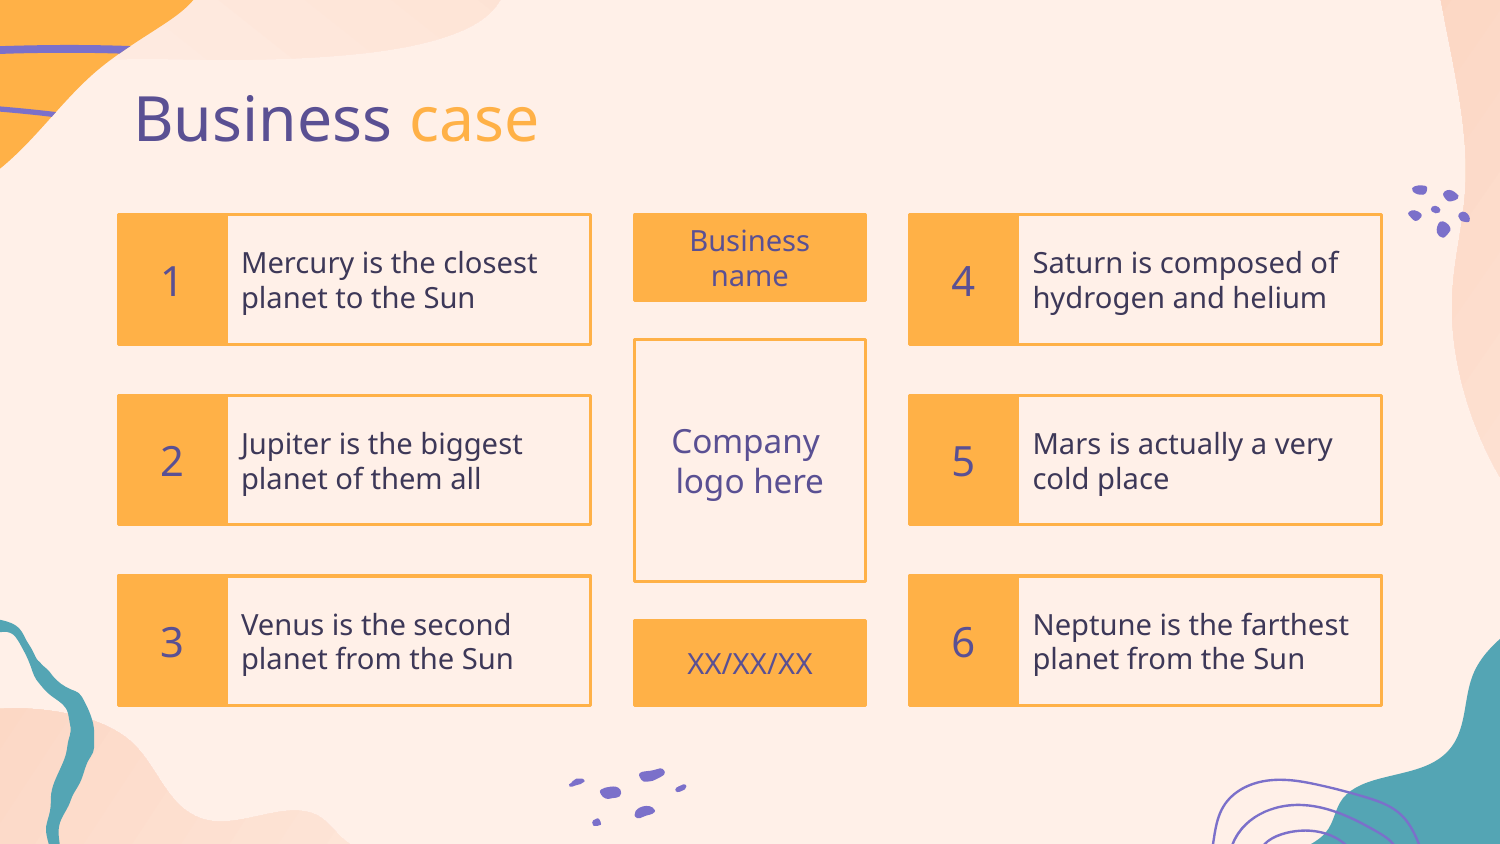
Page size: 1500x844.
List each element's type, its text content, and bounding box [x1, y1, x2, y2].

text_box Business name [634, 214, 866, 301]
text_box 4 [909, 214, 1017, 345]
title Business case [118, 72, 1382, 167]
text_box 2 [118, 395, 226, 525]
text_box 6 [909, 576, 1017, 706]
text_box Saturn is composed of hydrogen and helium [1017, 214, 1382, 345]
text_box Jupiter is the biggest planet of them all [226, 395, 591, 525]
text_box Mars is actually a very cold place [1017, 395, 1382, 525]
text_box Neptune is the farthest planet from the Sun [1017, 576, 1382, 706]
text_box XX/XX/XX [634, 620, 866, 706]
text_box 1 [118, 214, 226, 345]
text_box Mercury is the closest planet to the Sun [226, 214, 591, 345]
text_box 5 [909, 395, 1017, 525]
text_box 3 [118, 576, 226, 706]
text_box Venus is the second planet from the Sun [226, 576, 591, 706]
text_box Company logo here [634, 339, 866, 582]
